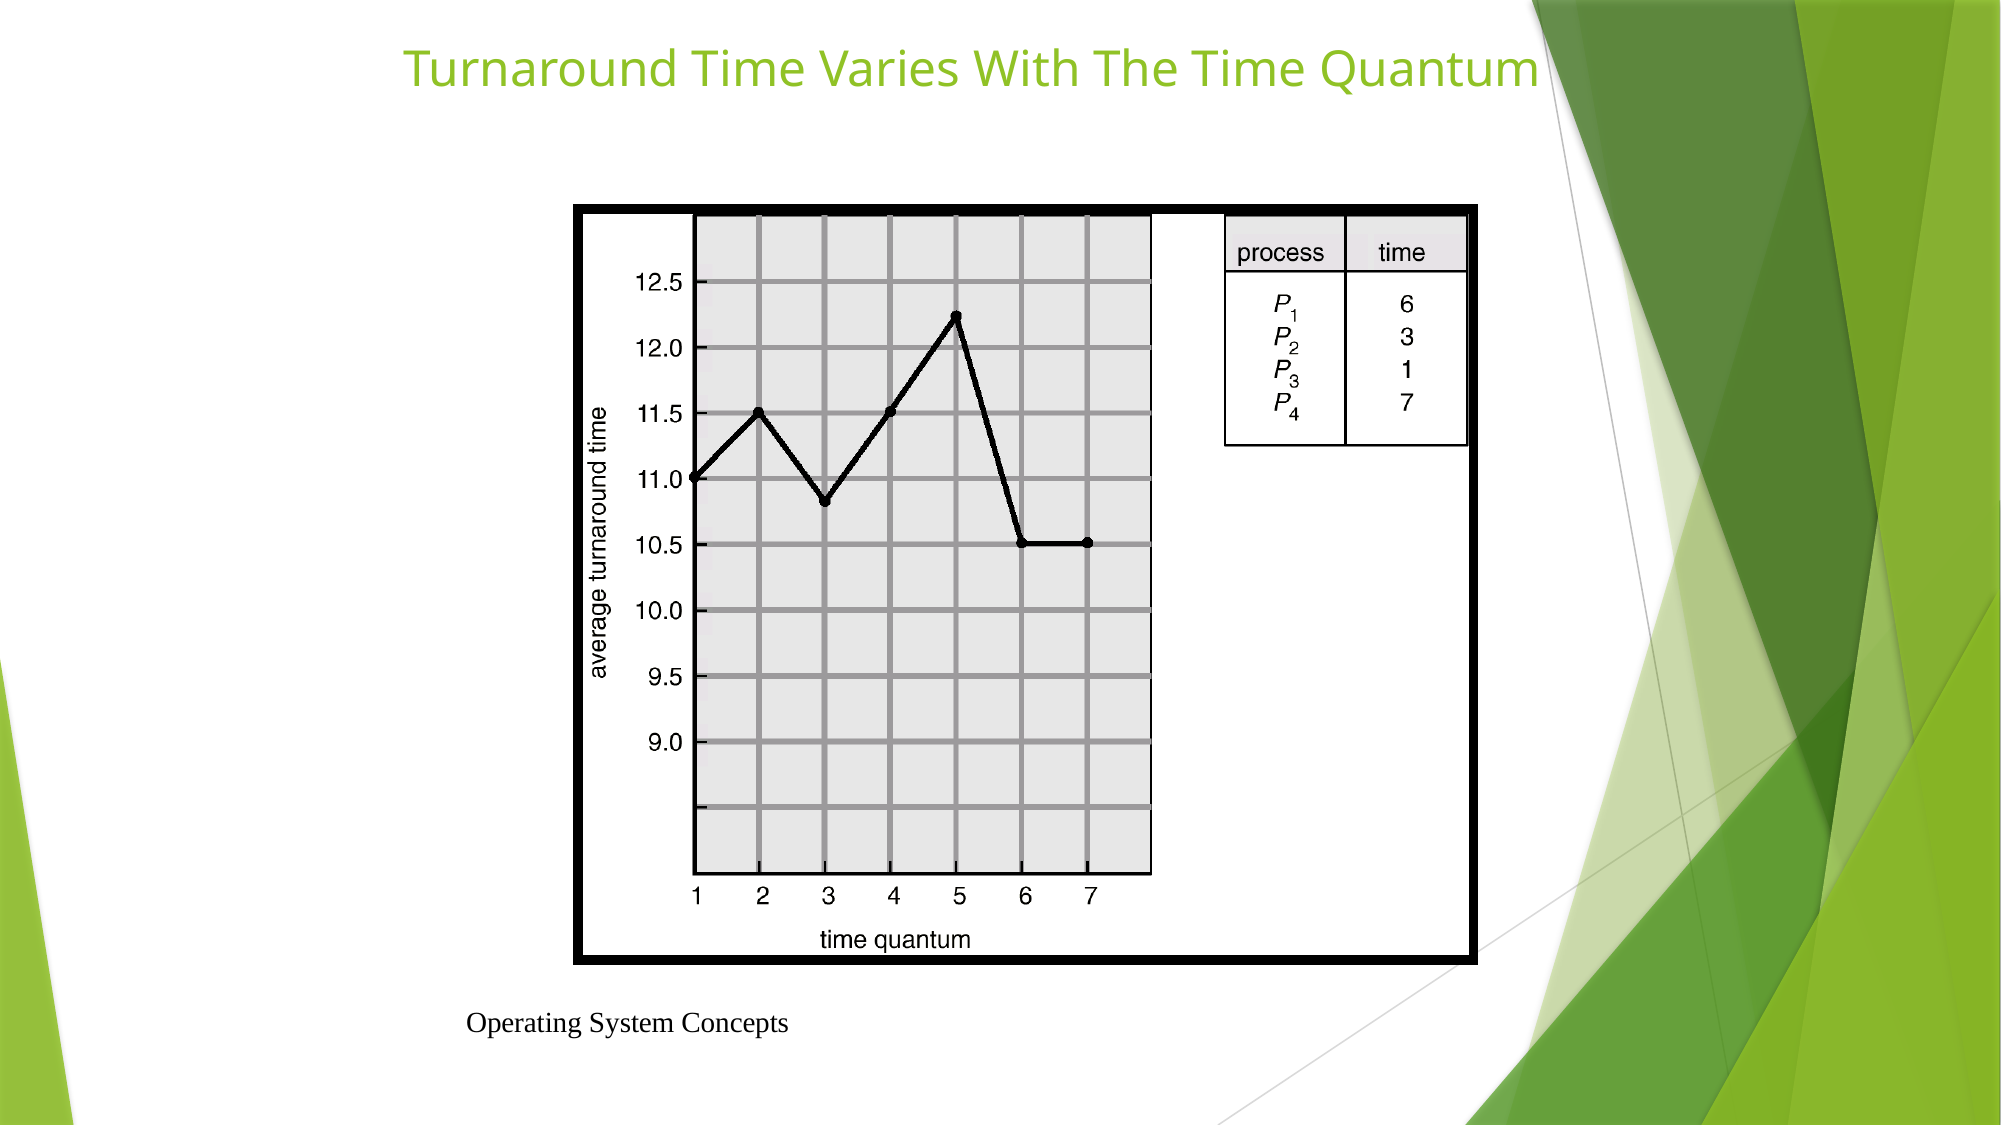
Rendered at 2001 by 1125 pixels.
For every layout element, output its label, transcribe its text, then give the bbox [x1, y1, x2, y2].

picture [582, 213, 1470, 956]
footer Operating System Concepts [111, 991, 1145, 1051]
title Turnaround Time Varies With The Time Quantum [389, 29, 1765, 105]
